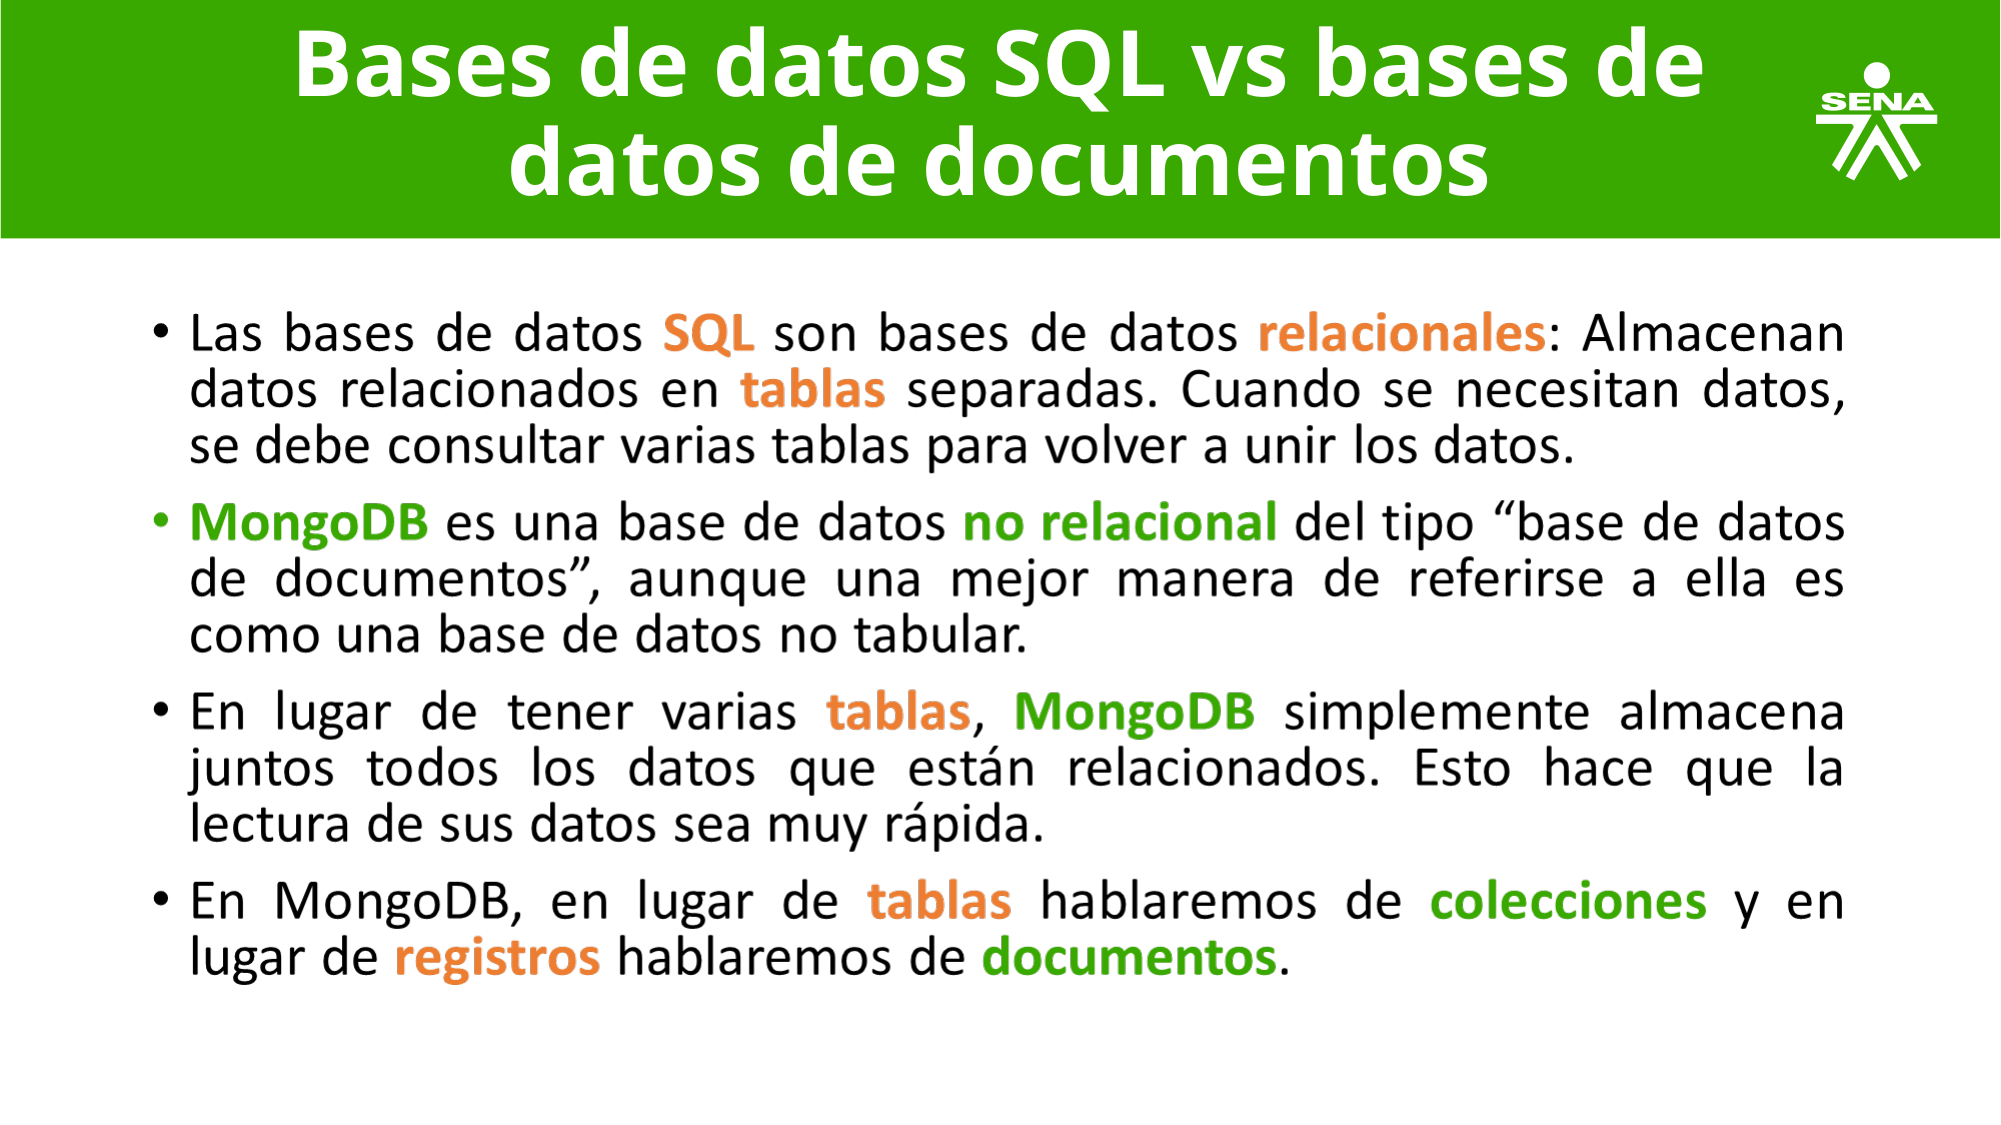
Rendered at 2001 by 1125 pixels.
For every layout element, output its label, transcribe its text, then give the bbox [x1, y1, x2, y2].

picture [0, 0, 2001, 1125]
title Bases de datos SQL vs bases de datos de documentos [137, 7, 1863, 226]
